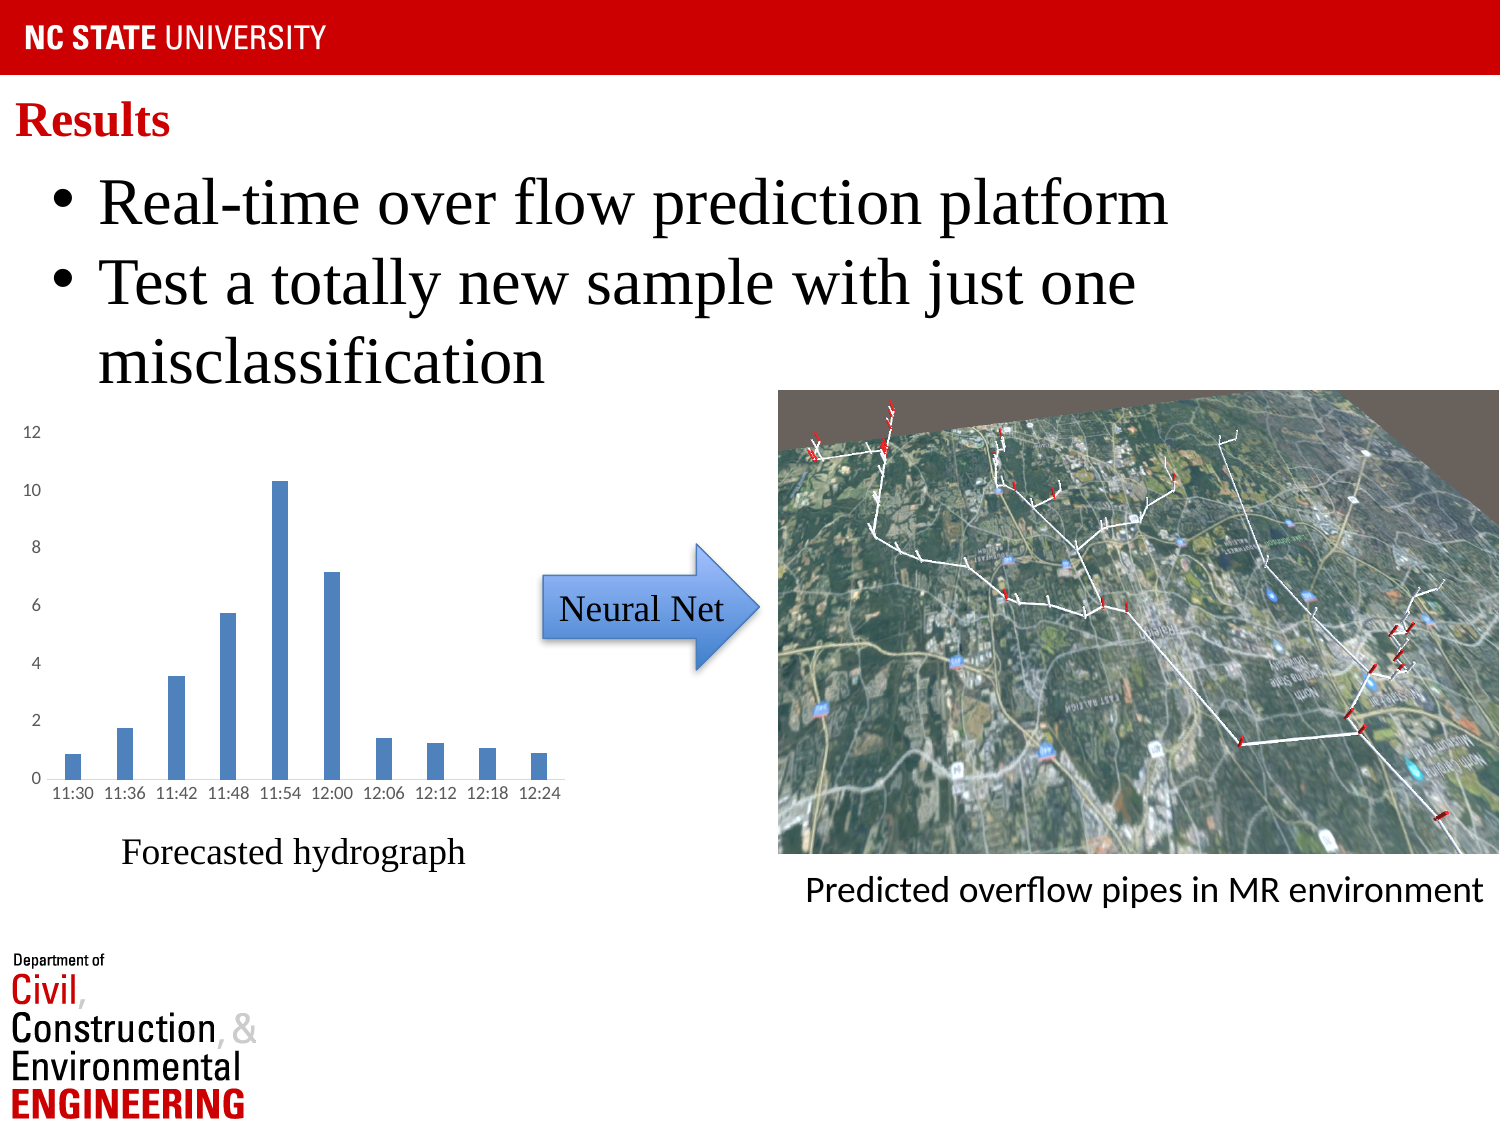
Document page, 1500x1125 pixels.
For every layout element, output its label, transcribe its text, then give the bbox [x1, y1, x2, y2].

text_box Real-time over flow prediction platform Test a totally new sample with just one misclassification [36, 150, 1500, 405]
picture [0, 0, 1500, 75]
picture [12, 953, 256, 1119]
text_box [10, 416, 577, 881]
title Results [0, 77, 1350, 155]
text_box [542, 543, 760, 671]
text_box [778, 390, 1500, 916]
